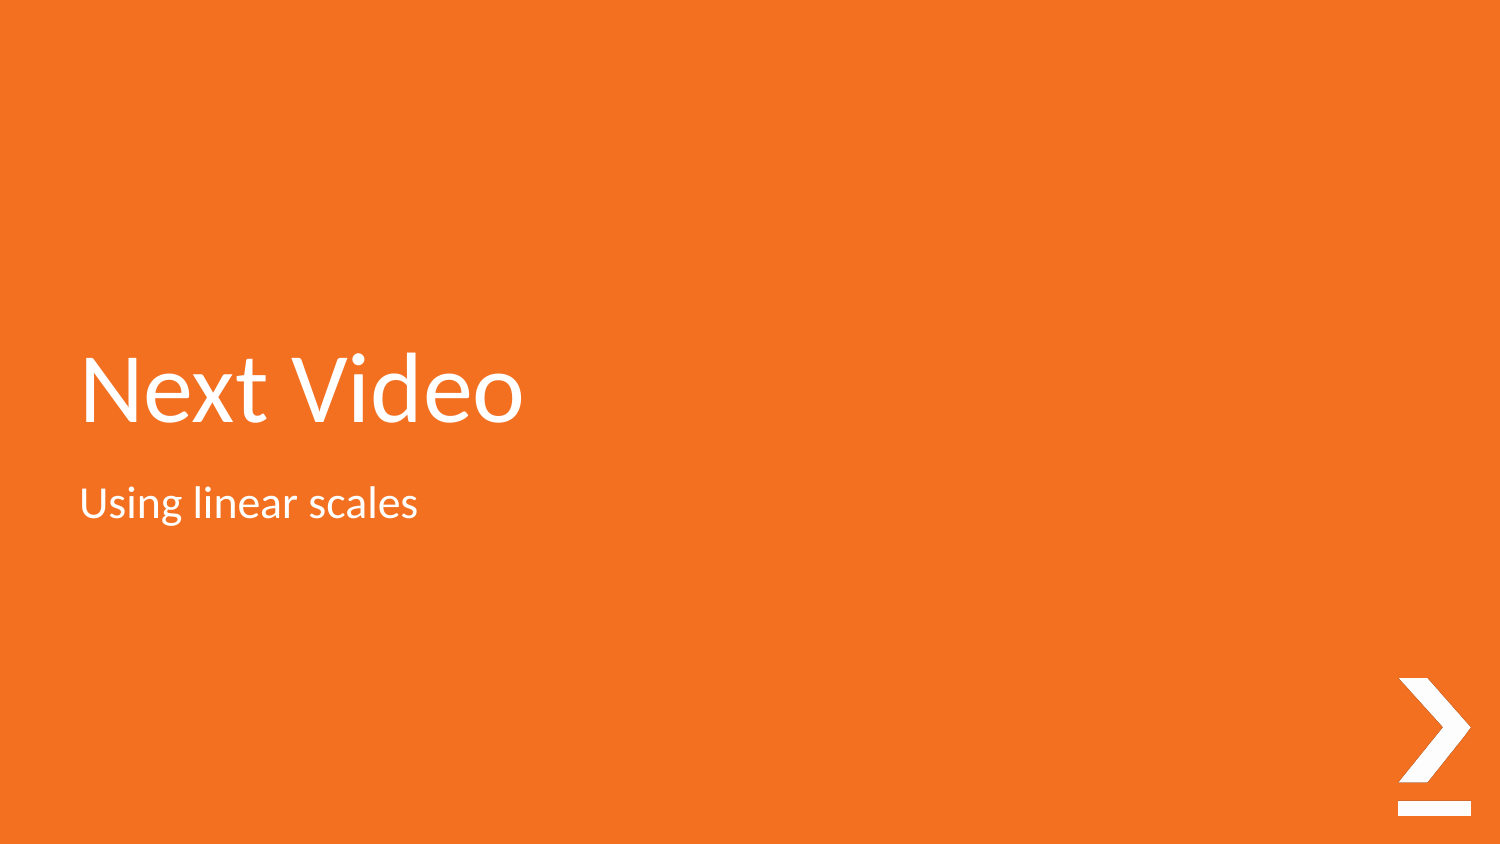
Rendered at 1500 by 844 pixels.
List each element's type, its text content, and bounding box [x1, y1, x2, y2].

subtitle Using linear scales [64, 457, 1413, 529]
title Next Video [64, 304, 1413, 457]
picture [1398, 678, 1471, 816]
